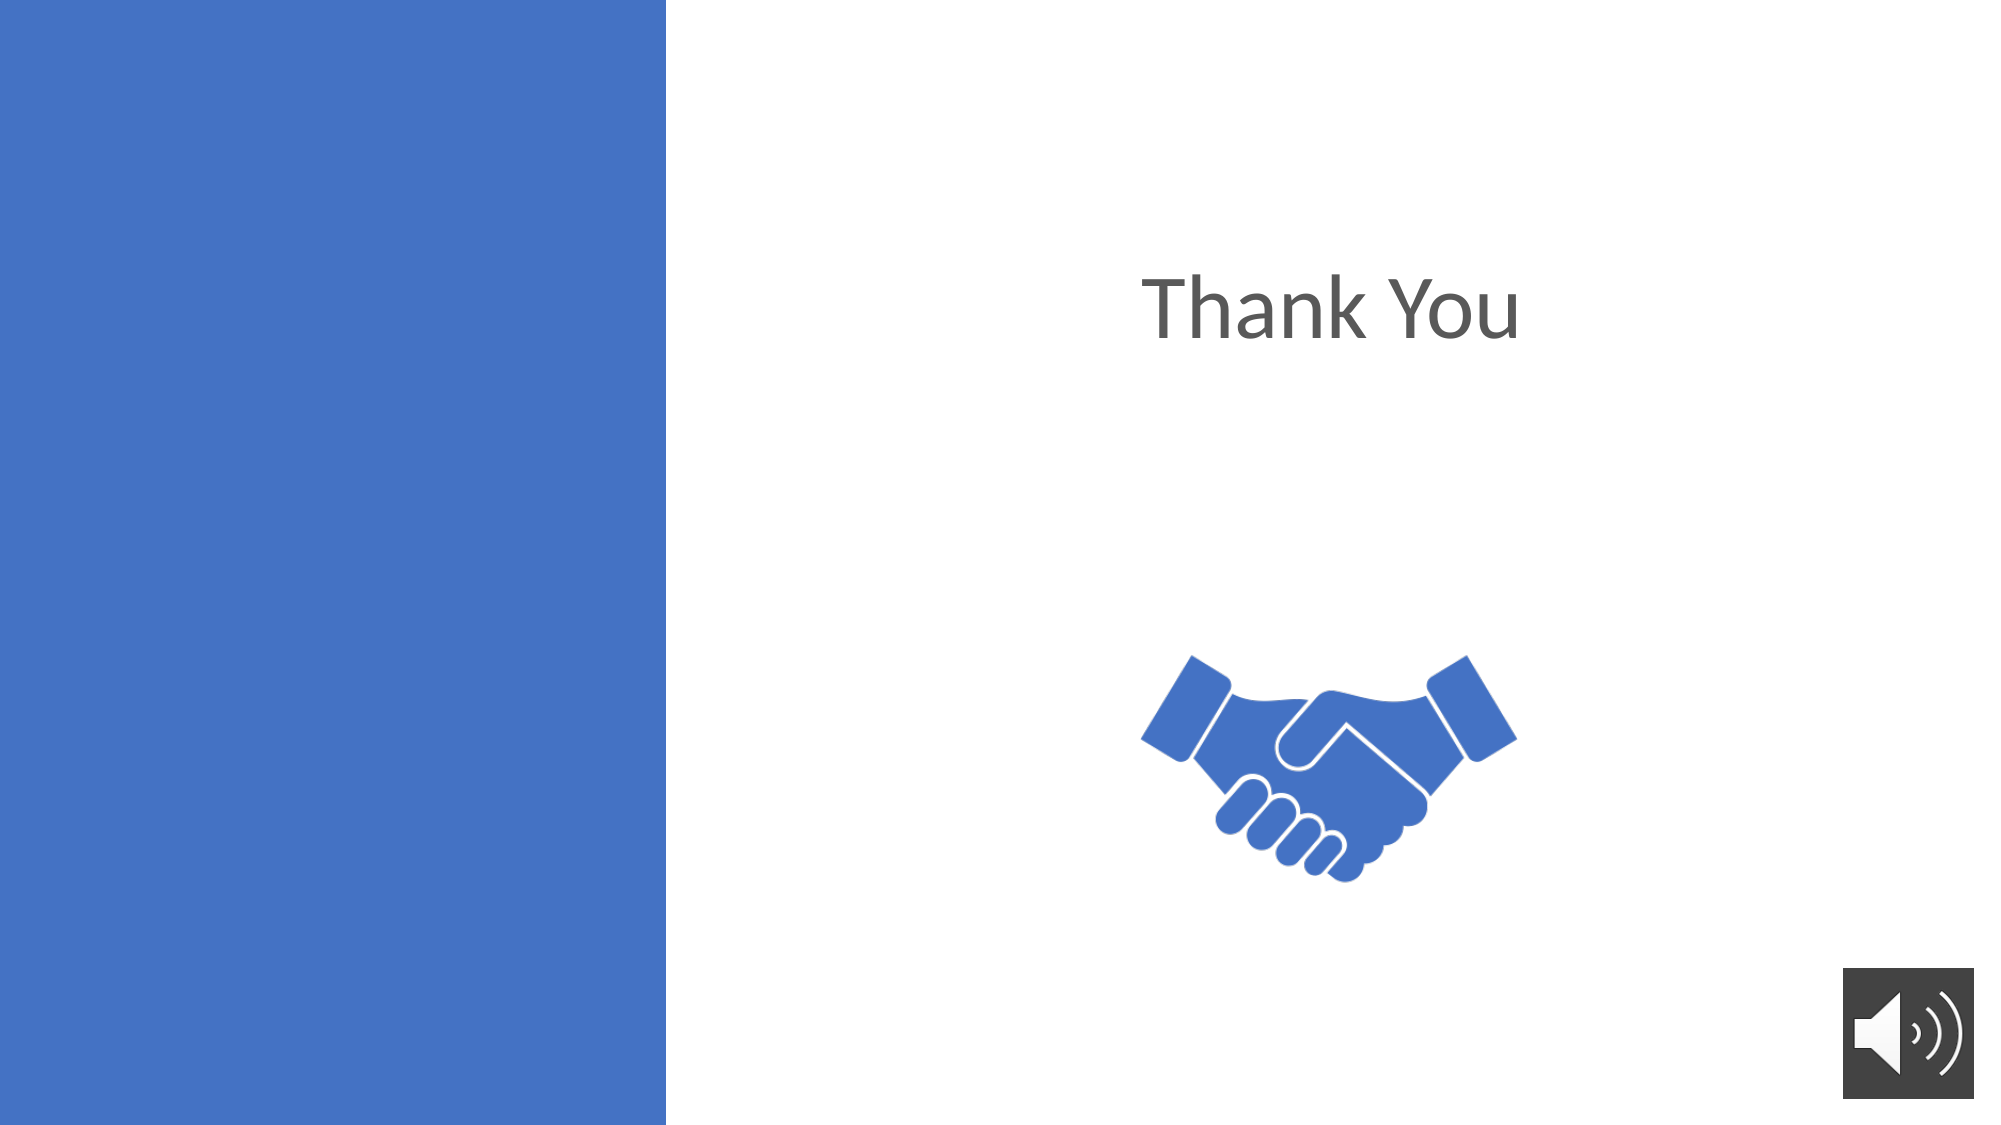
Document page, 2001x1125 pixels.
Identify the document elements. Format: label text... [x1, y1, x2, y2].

text_box [0, 0, 667, 1125]
picture [1841, 966, 1975, 1100]
picture [1124, 565, 1534, 974]
list Thank You [770, 104, 1895, 513]
